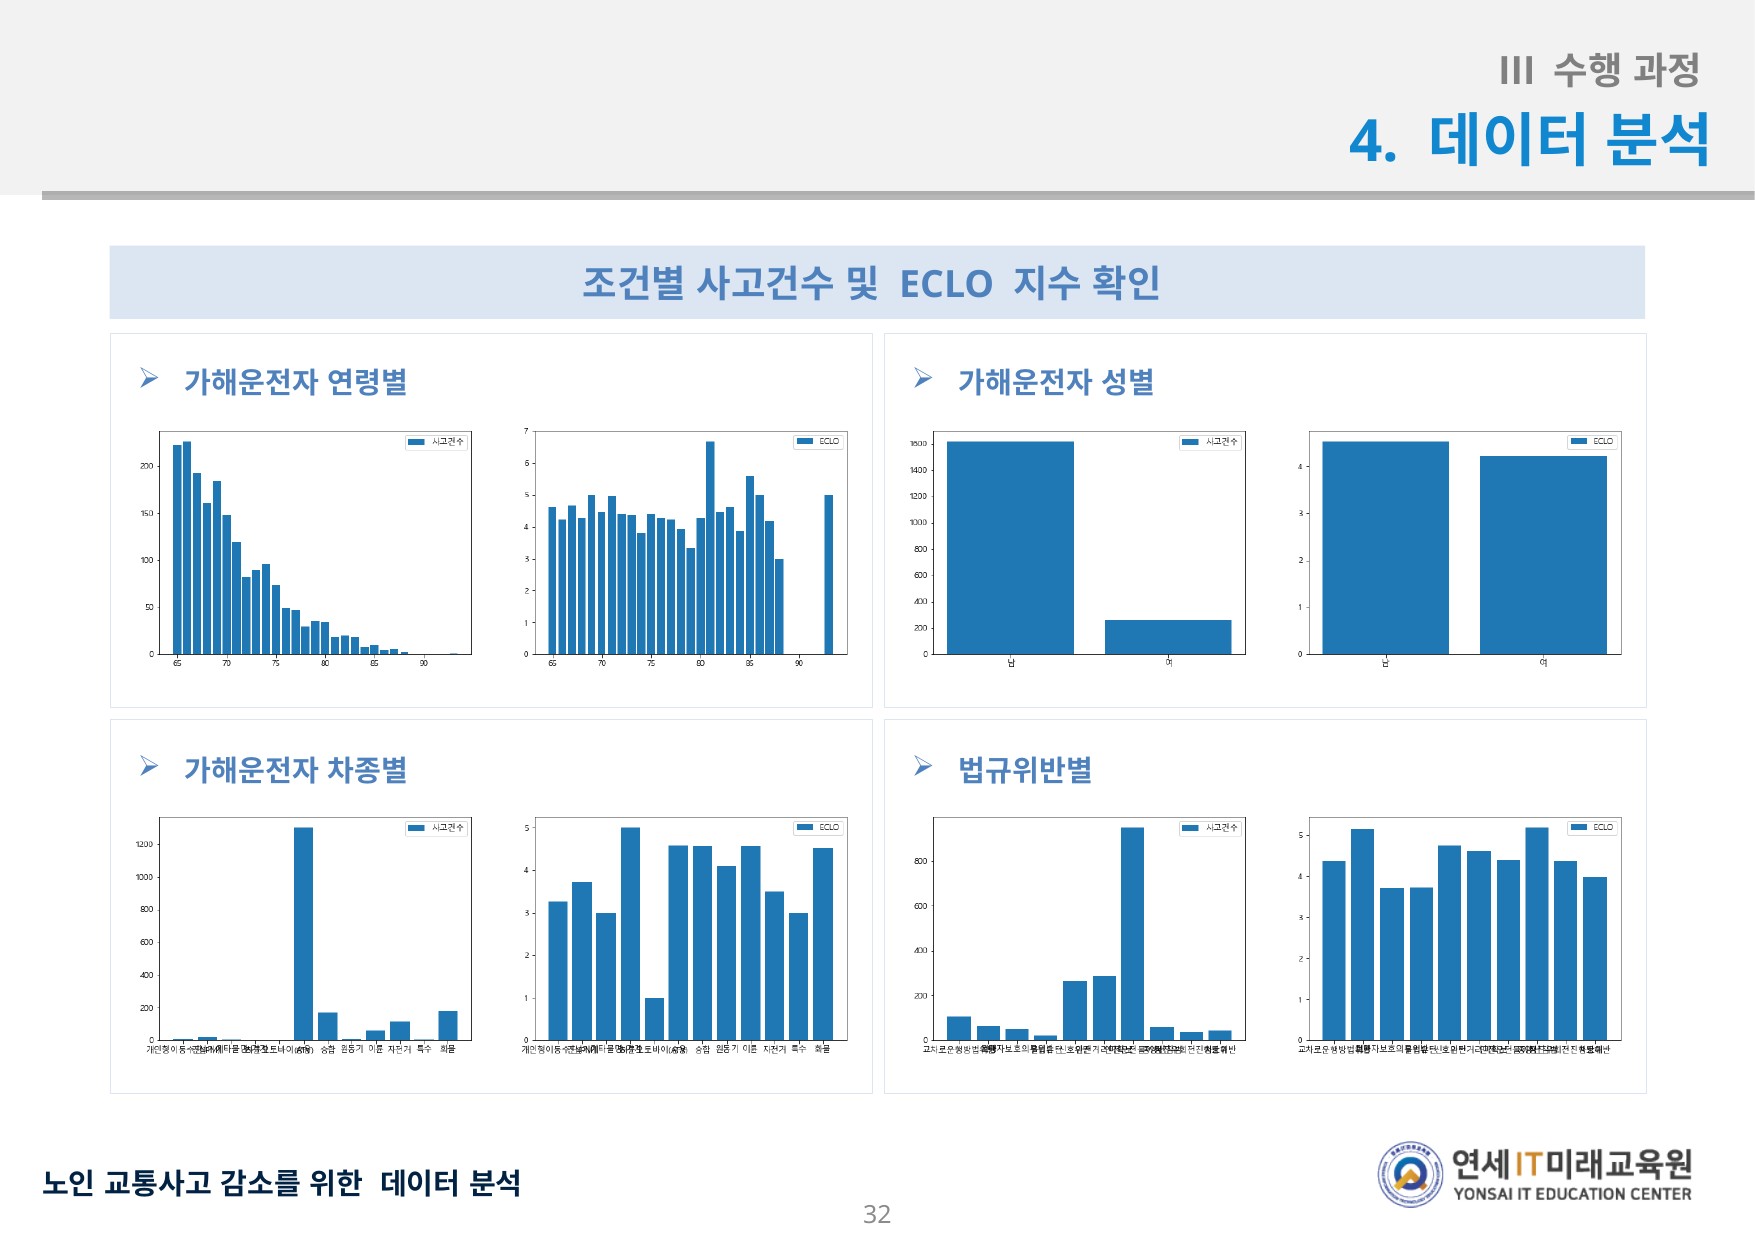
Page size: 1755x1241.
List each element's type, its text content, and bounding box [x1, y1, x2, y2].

picture [121, 395, 861, 691]
picture [121, 780, 861, 1077]
text_box 가해운전자 차종별 [121, 731, 861, 780]
text_box 가해운전자 성별 [895, 343, 1635, 394]
text_box 가해운전자 연령별 [121, 343, 861, 394]
text_box 조건별 사고건수 및 ECLO 지수 확인 [108, 244, 1647, 321]
picture [895, 780, 1636, 1077]
slide_number 32 [702, 1185, 1053, 1241]
text_box [882, 331, 1648, 709]
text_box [391, 39, 1728, 182]
picture [1377, 1141, 1702, 1208]
picture [894, 395, 1636, 691]
text_box [108, 331, 874, 709]
text_box 법규위반별 [895, 731, 1635, 780]
text_box [882, 717, 1648, 1096]
text_box [108, 717, 874, 1096]
picture [42, 182, 1755, 209]
